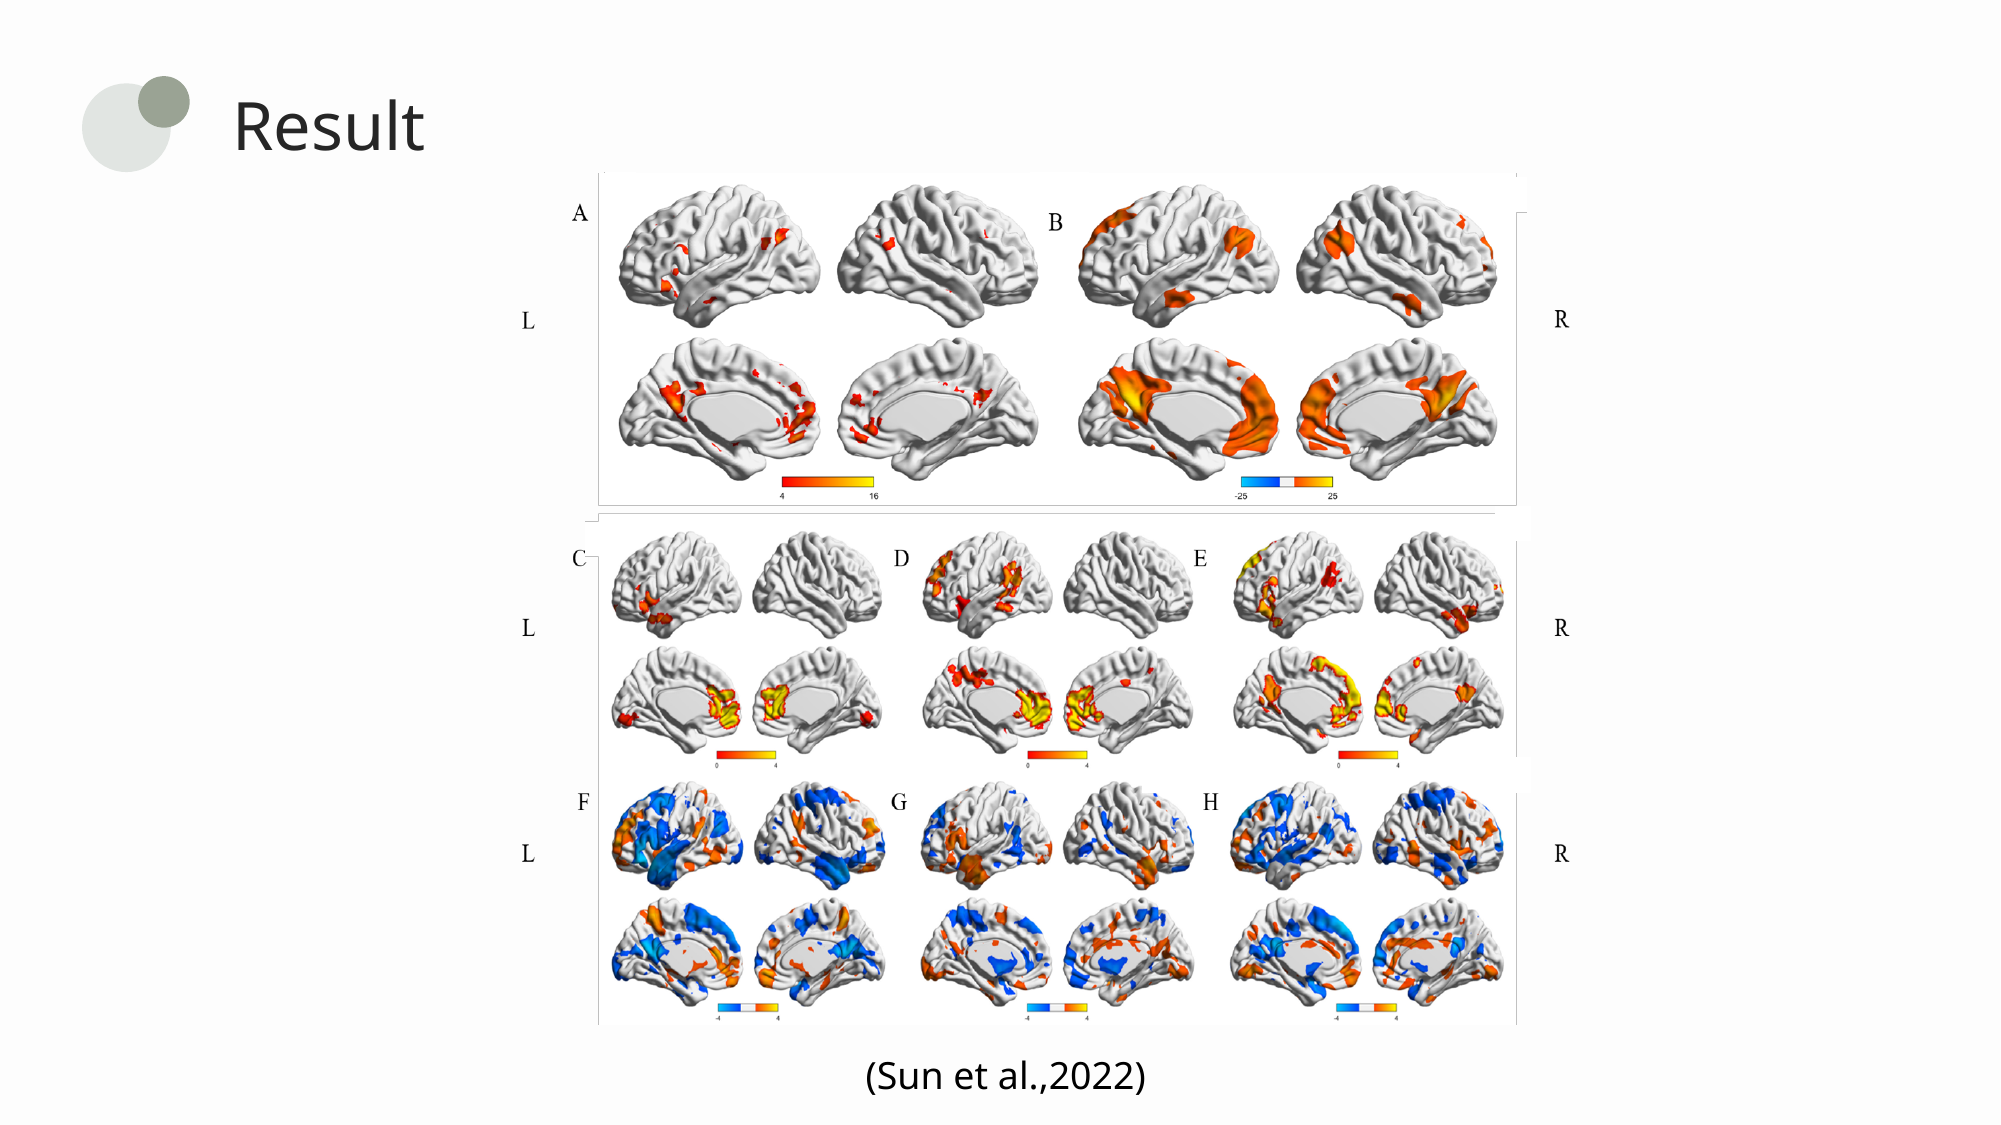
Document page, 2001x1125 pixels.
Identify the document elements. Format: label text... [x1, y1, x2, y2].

picture [508, 171, 1588, 1025]
text_box Result [217, 76, 441, 171]
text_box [81, 76, 190, 172]
text_box (Sun et al.,2022) [850, 1045, 1405, 1105]
